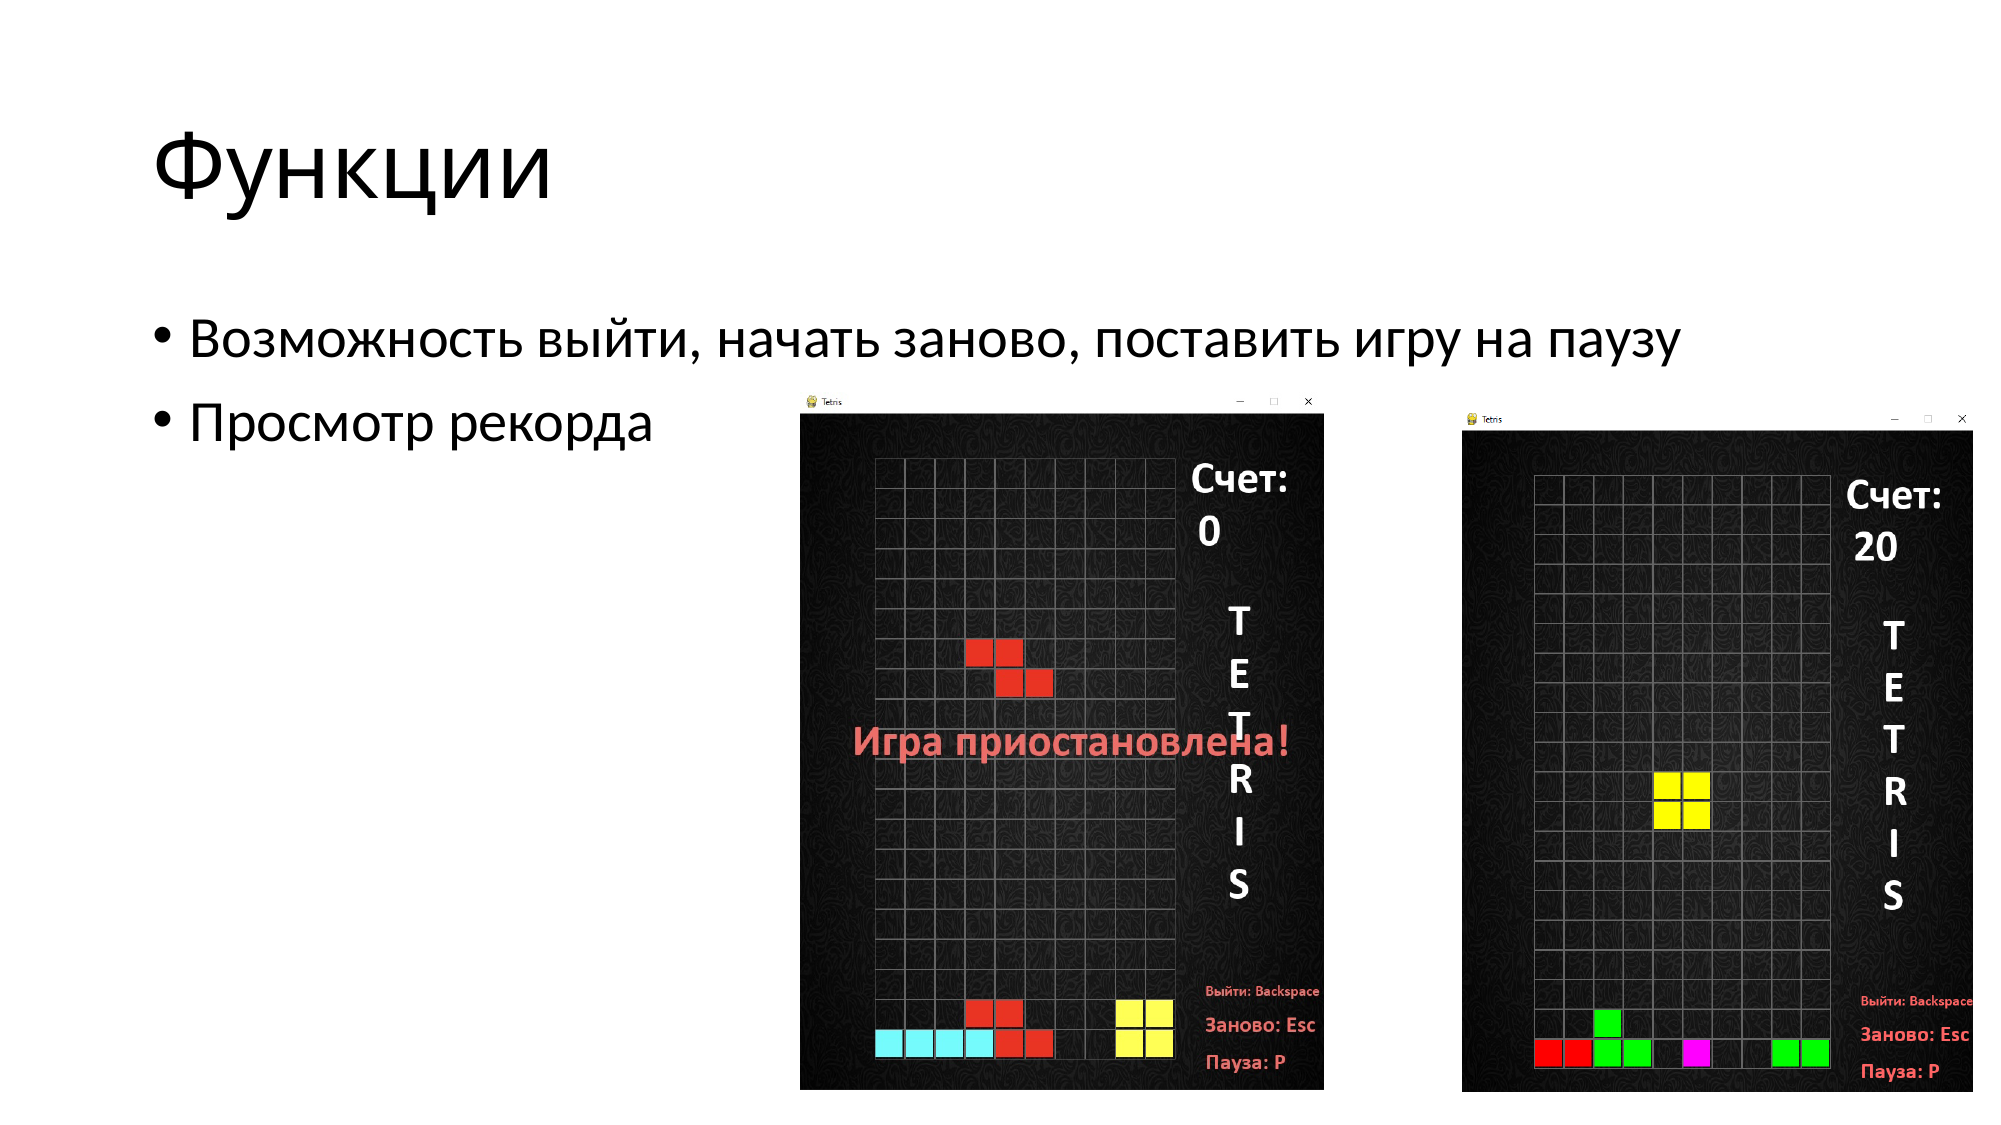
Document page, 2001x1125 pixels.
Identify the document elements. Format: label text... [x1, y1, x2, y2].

picture [1462, 408, 1973, 1092]
picture [800, 392, 1324, 1090]
title Функции [137, 59, 1863, 278]
list Возможность выйти, начать заново, поставить игру на паузу Просмотр рекорда [137, 299, 1863, 1014]
